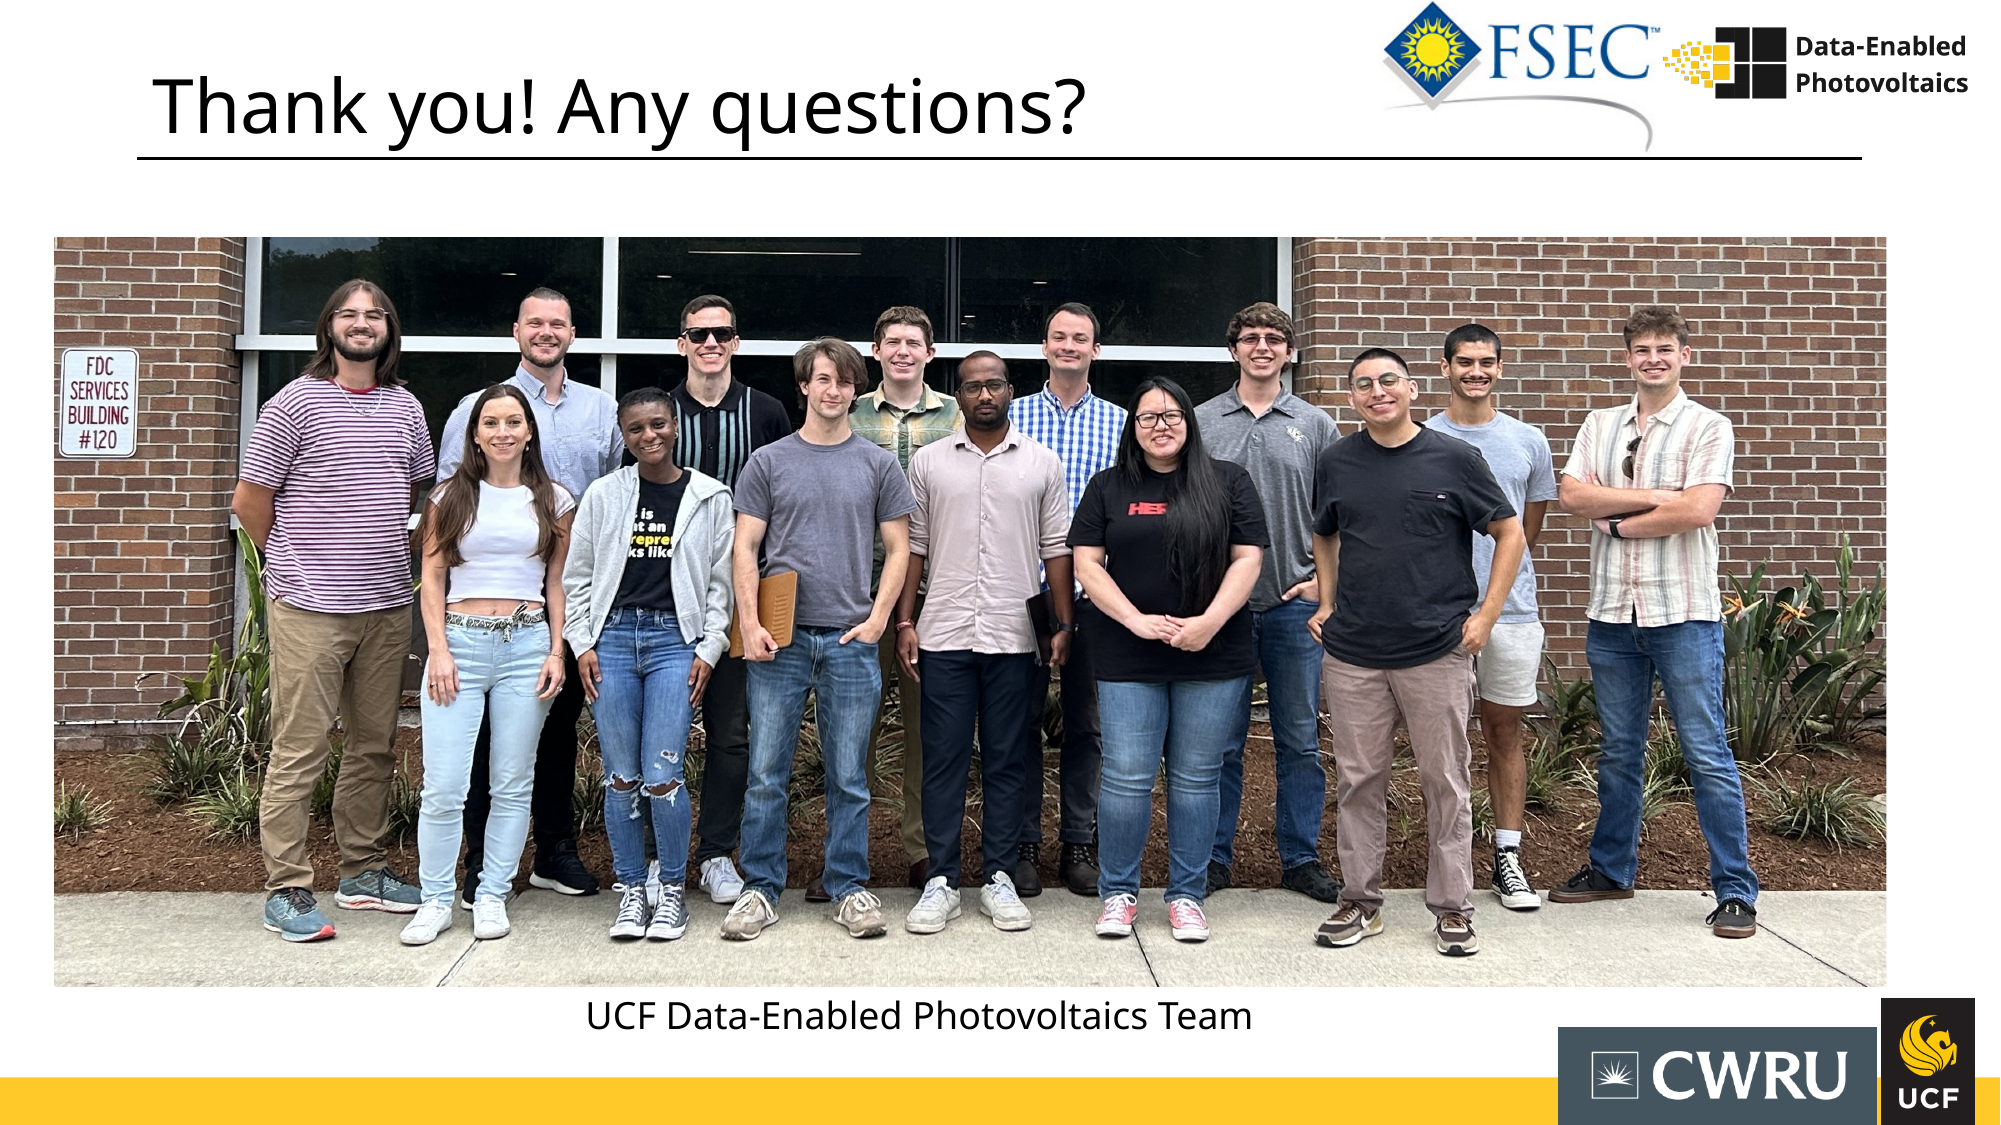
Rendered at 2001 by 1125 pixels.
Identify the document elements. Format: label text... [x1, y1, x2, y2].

picture [1558, 1027, 1877, 1125]
picture [54, 237, 1887, 987]
text_box UCF Data-Enabled Photovoltaics Team [570, 987, 1269, 1045]
title Thank you! Any questions? [137, 59, 1863, 159]
picture [1378, 0, 1978, 157]
picture [1881, 998, 1975, 1125]
